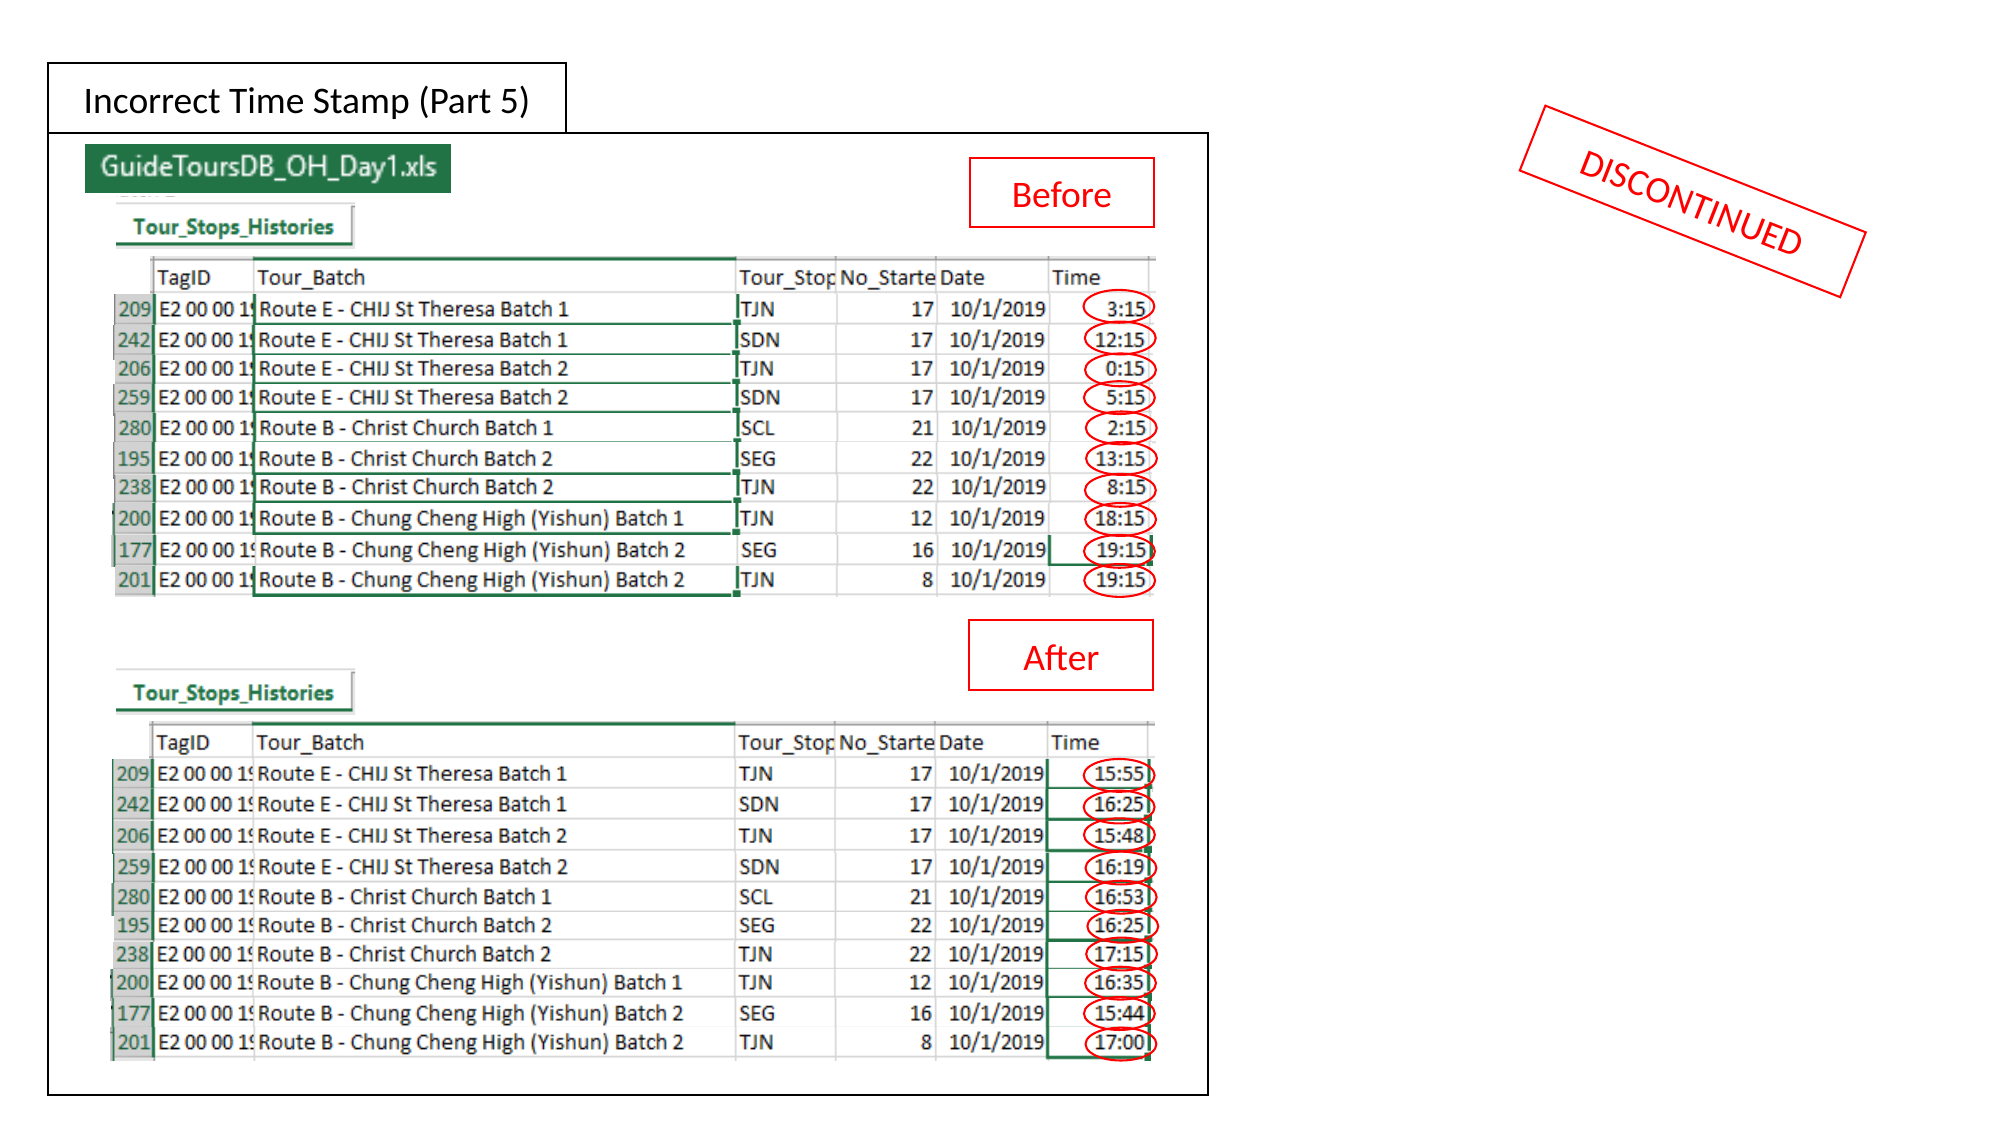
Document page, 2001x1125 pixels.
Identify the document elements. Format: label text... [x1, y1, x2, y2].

text_box Before [969, 157, 1155, 228]
text_box [1151, 1004, 1156, 1023]
text_box [1154, 917, 1160, 936]
text_box [1152, 389, 1156, 406]
text_box [1152, 1034, 1158, 1054]
text_box [1152, 799, 1156, 815]
picture [85, 144, 451, 193]
text_box [1152, 974, 1158, 993]
text_box Incorrect Time Stamp (Part 5) [47, 62, 567, 132]
text_box [47, 132, 1209, 1096]
picture [116, 663, 356, 715]
text_box DISCONTINUED [1518, 104, 1868, 299]
text_box [1154, 860, 1158, 876]
text_box [1154, 889, 1158, 905]
picture [116, 196, 356, 249]
text_box [1152, 448, 1159, 469]
text_box [1152, 944, 1159, 964]
picture [110, 721, 1155, 1061]
text_box [1153, 511, 1158, 528]
picture [111, 256, 1156, 597]
text_box After [968, 619, 1154, 691]
text_box [1152, 826, 1156, 843]
text_box [1153, 361, 1158, 378]
